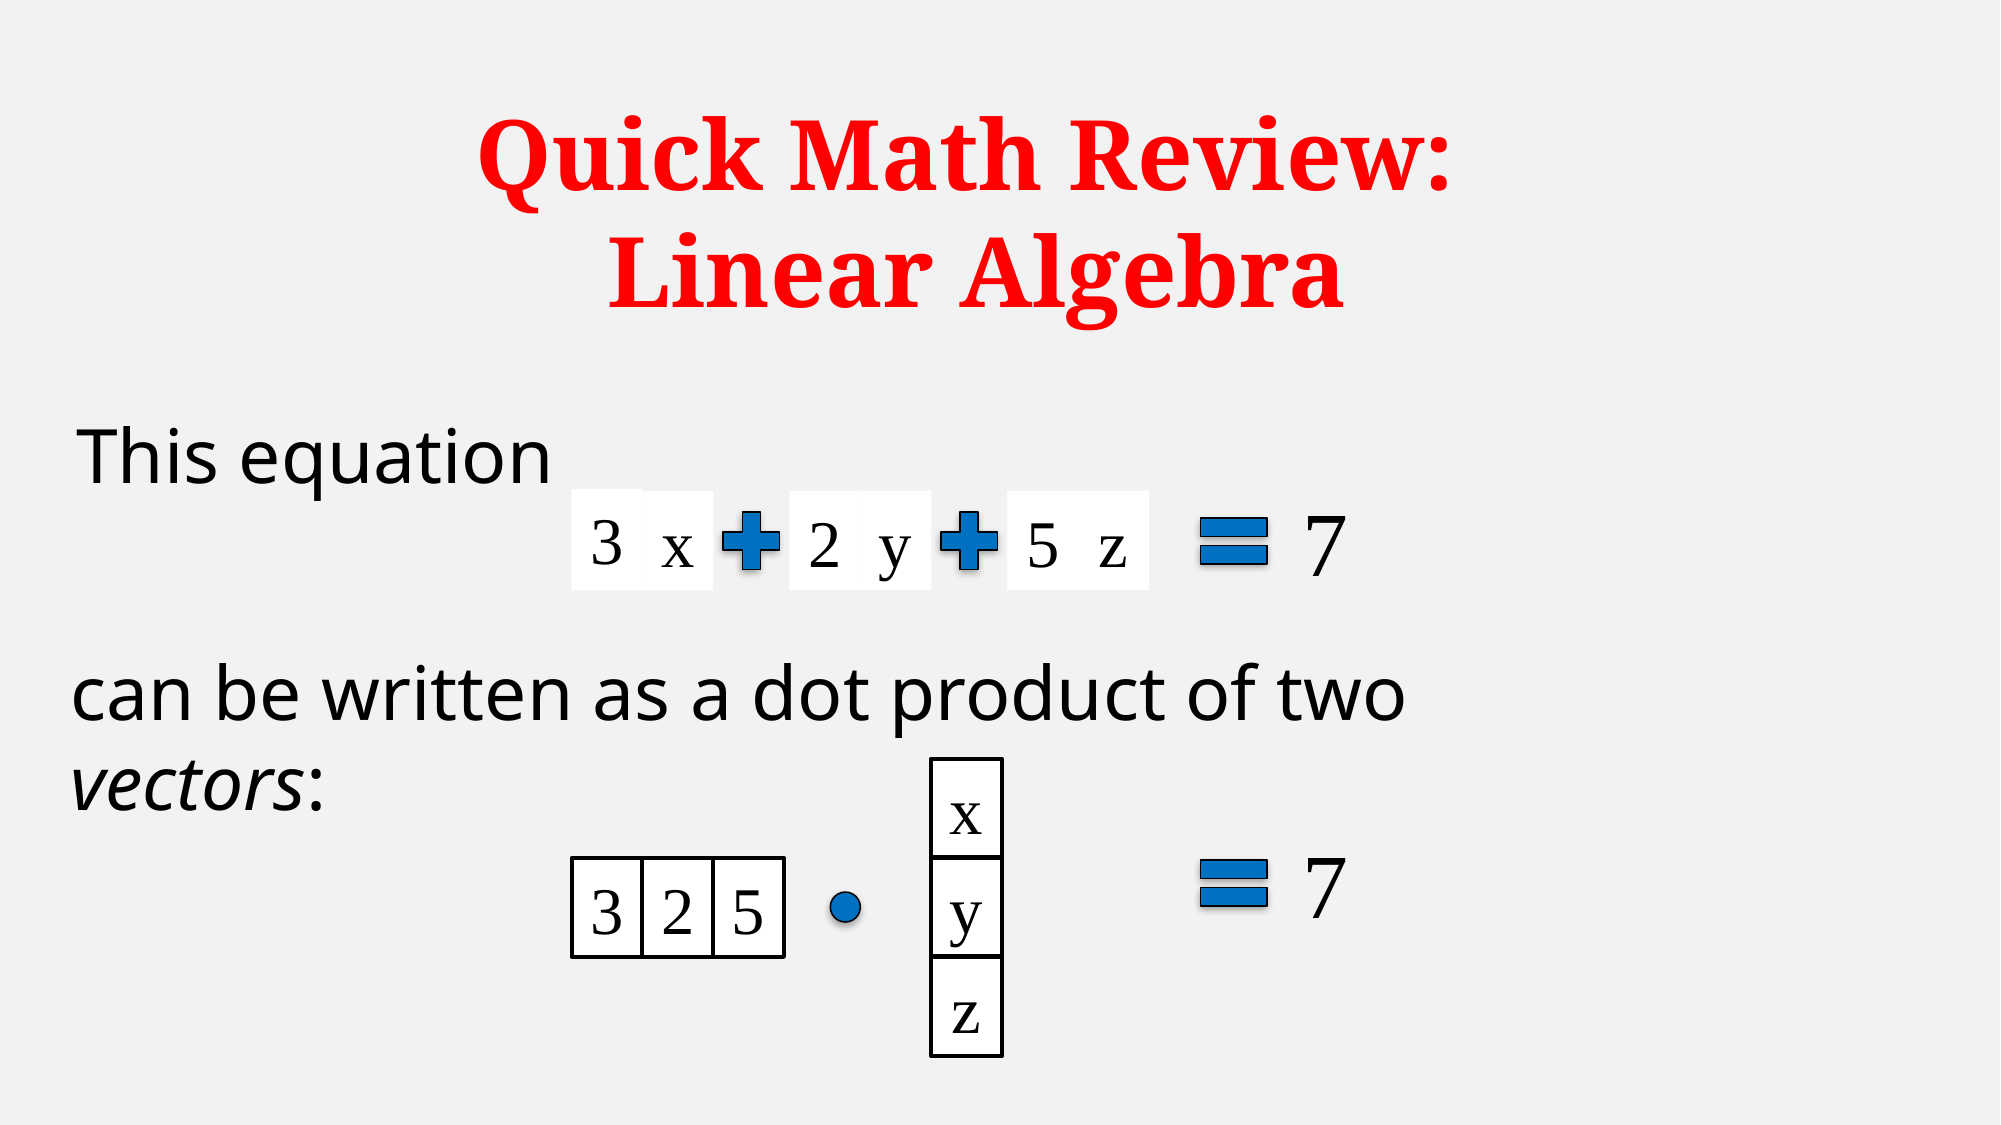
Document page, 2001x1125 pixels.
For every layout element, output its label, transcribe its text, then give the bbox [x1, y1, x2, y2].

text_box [930, 758, 1003, 818]
text_box [1200, 517, 1268, 537]
text_box can be written as a dot product of two vectors: [55, 638, 1694, 834]
text_box y [858, 489, 933, 592]
text_box x [640, 489, 715, 592]
text_box 7 [1287, 477, 1424, 603]
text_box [571, 857, 785, 958]
text_box 5 [1005, 489, 1076, 592]
title Quick Math Review: Linear Algebra [55, 85, 1900, 240]
text_box [940, 511, 998, 570]
text_box 3 [570, 487, 644, 590]
text_box 2 [787, 489, 858, 592]
text_box This equation [61, 401, 719, 506]
text_box z [1076, 489, 1151, 592]
text_box [722, 511, 780, 570]
text_box [1200, 545, 1268, 565]
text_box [930, 954, 1003, 1057]
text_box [830, 819, 1424, 947]
